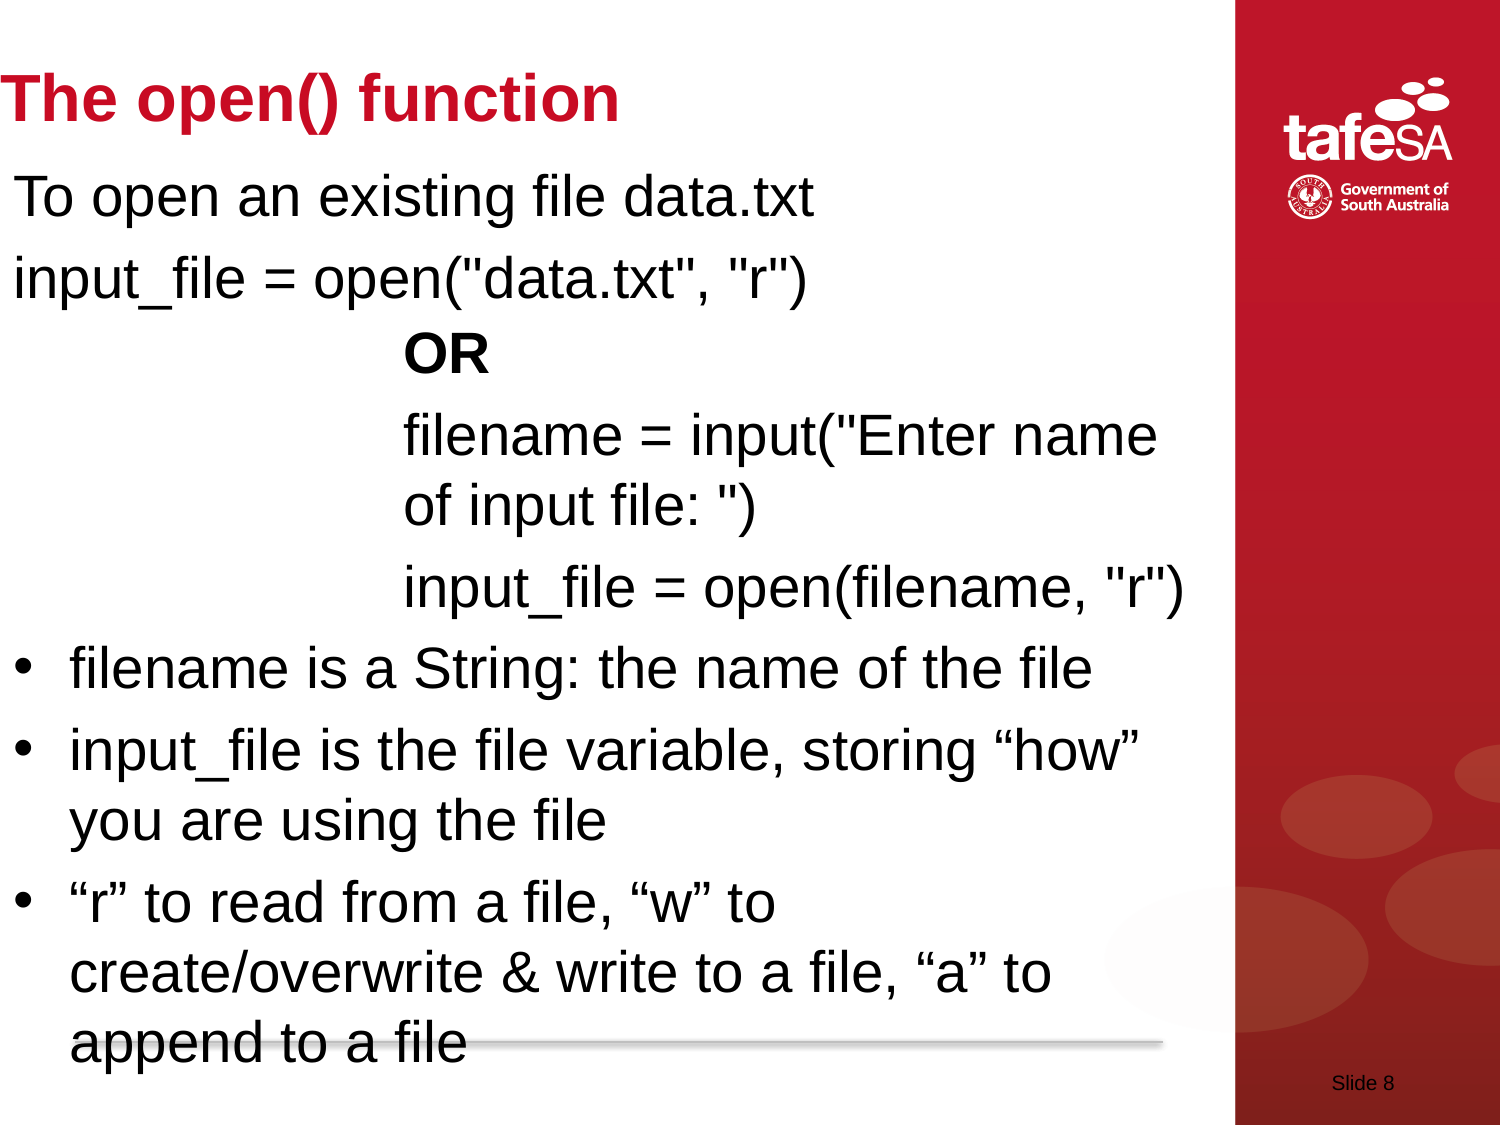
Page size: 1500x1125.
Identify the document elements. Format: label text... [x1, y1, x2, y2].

picture [0, 0, 1500, 1125]
text_box To open an existing file data.txt input_file = open("data.txt", "r") OR filename = input("Enter name of input file: ") input_file = open(filename, "r") filename is a String: the name of the file input_file is the file variable, storing “how” you are using the file “r” to read from a file, “w” to create/overwrite & write to a file, “a” to append to a file [0, 150, 1220, 1063]
text_box [1220, 259, 1438, 1033]
text_box Slide 8 [1316, 1062, 1471, 1102]
title The open() function [0, 54, 833, 130]
